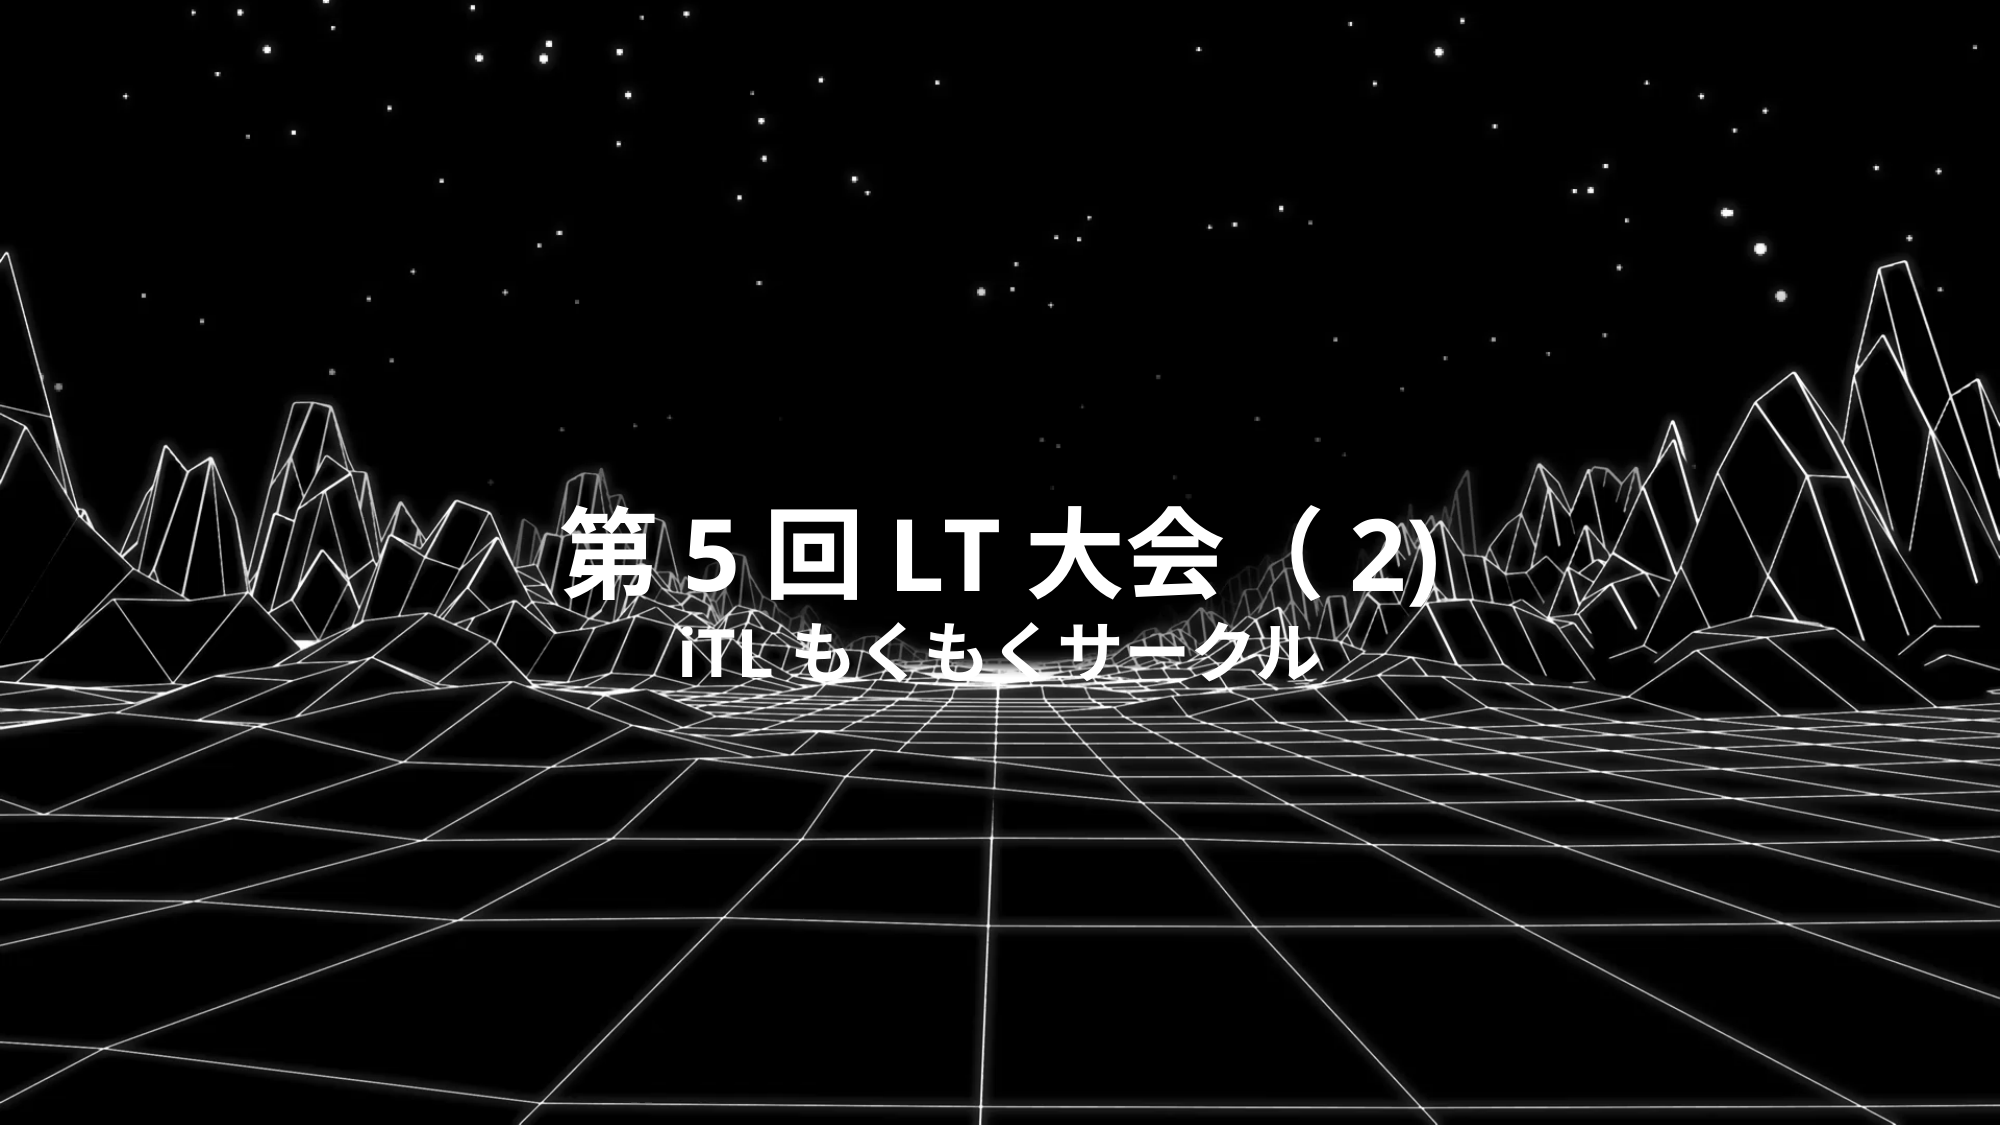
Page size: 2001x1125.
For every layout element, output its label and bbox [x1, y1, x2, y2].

text_box [0, 0, 2000, 1125]
